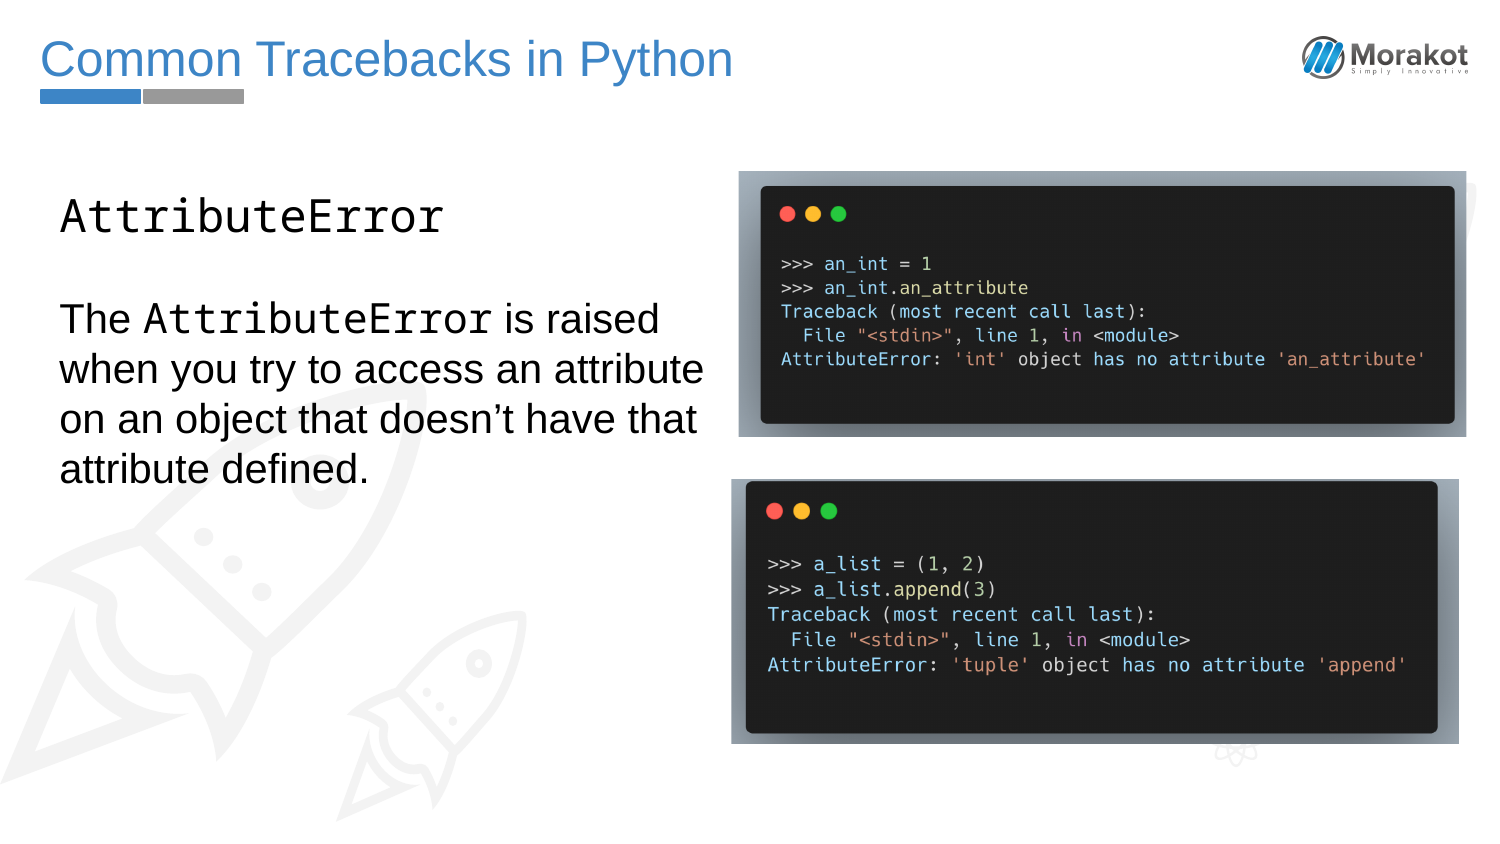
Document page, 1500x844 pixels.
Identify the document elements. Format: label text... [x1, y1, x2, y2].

picture [738, 171, 1467, 437]
picture [1302, 36, 1468, 79]
text_box AttributeError The AttributeError is raised when you try to access an attribute on an object that doesn’t have that attribute defined. [44, 171, 732, 507]
title Common Tracebacks in Python [24, 18, 955, 102]
picture [731, 479, 1460, 745]
